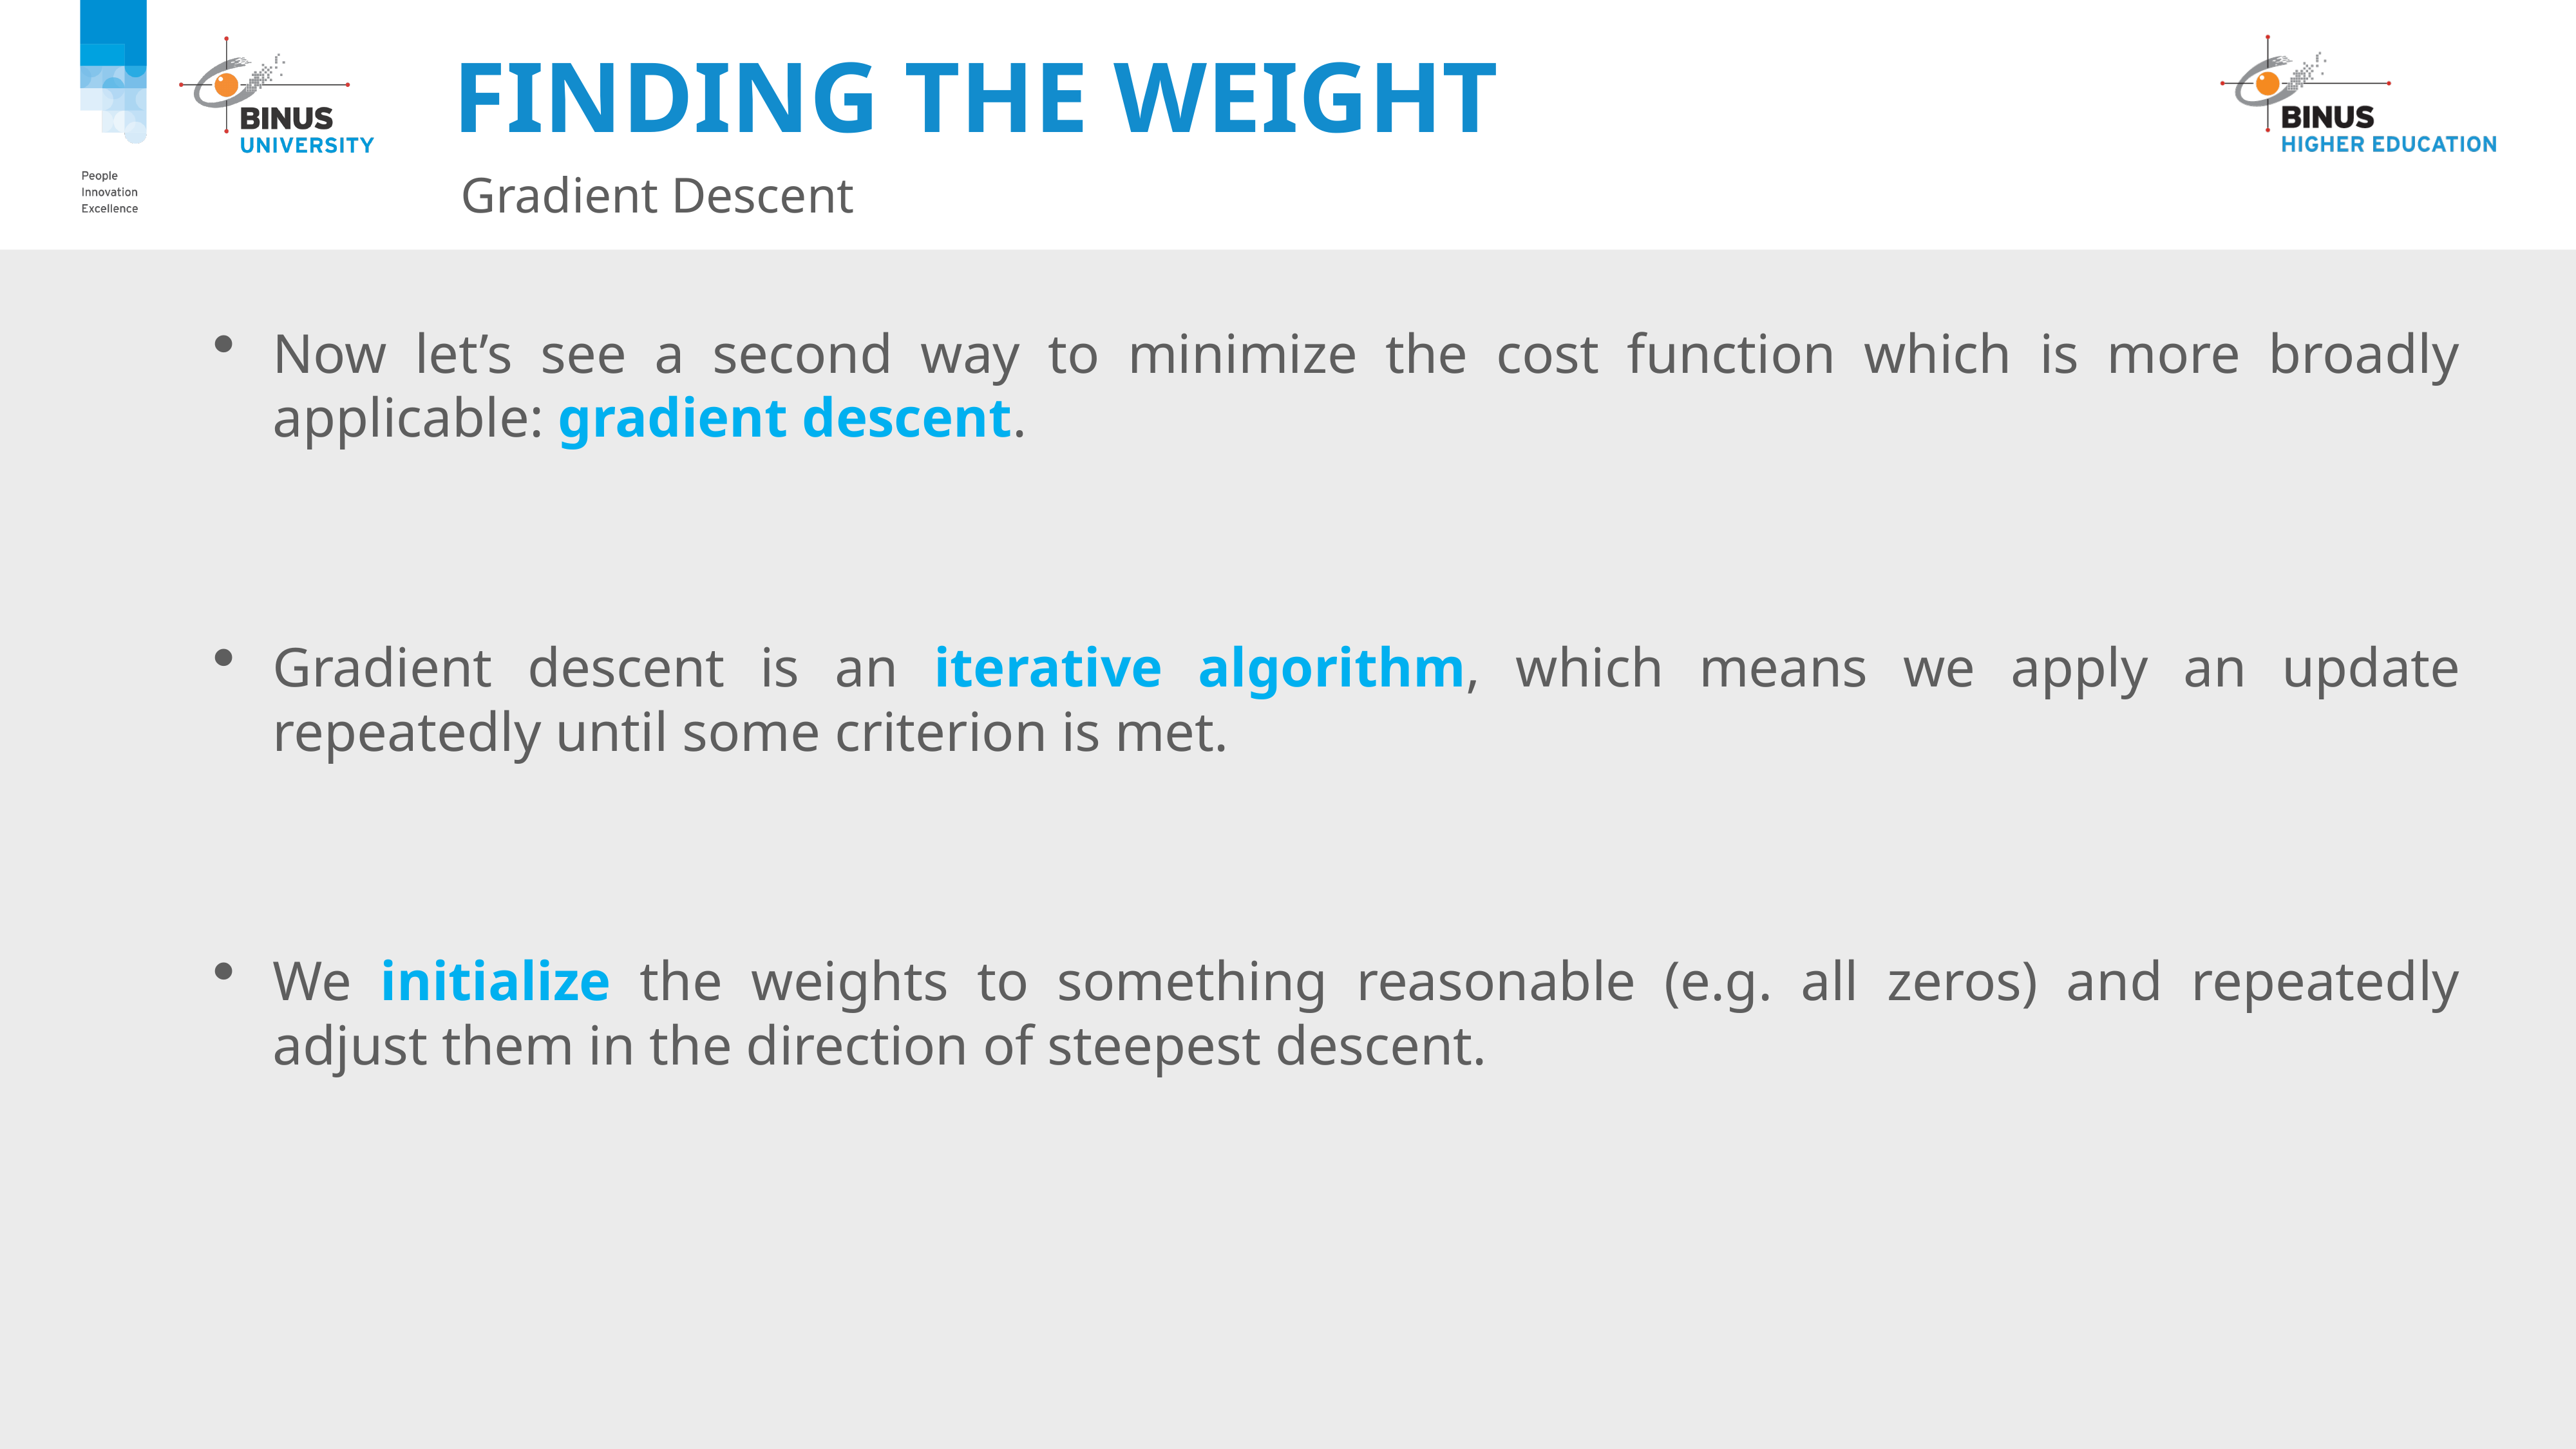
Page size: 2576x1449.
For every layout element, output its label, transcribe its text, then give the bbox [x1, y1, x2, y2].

picture [80, 66, 147, 144]
picture [174, 25, 374, 161]
list Now let’s see a second way to minimize the cost function which is more broadly applicable: gradient descent. Gradient descent is an iterative algorithm, which means we apply an update repeatedly until some criterion is met. We initialize the weights to something reasonable (e.g. all zeros) and repeatedly adjust them in the direction of steepest descent. [116, 313, 2467, 1449]
picture [81, 146, 146, 213]
title Finding the weight [448, 52, 2003, 108]
text_box Gradient Descent [455, 159, 860, 228]
picture [2199, 0, 2496, 156]
